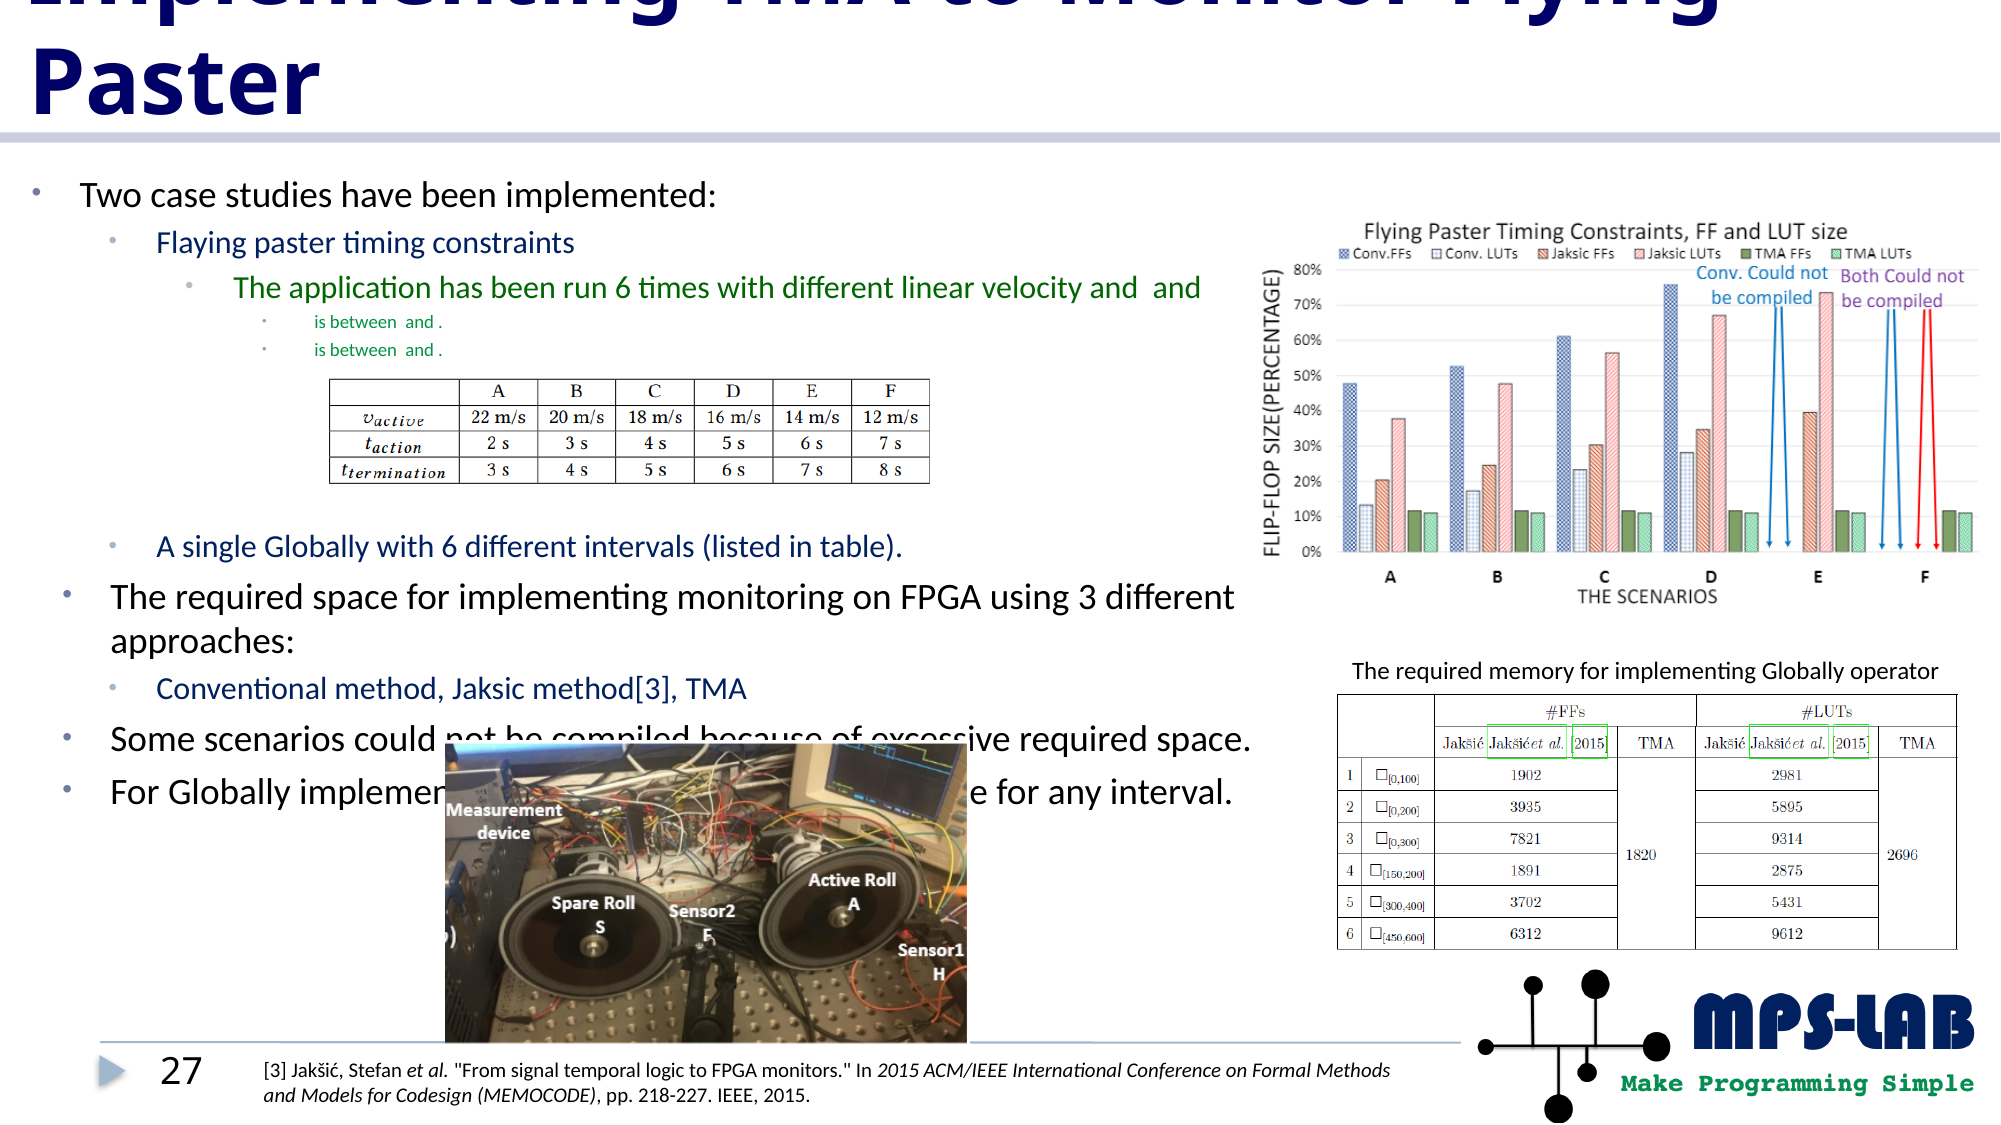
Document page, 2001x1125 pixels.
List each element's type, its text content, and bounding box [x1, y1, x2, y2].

picture [1233, 185, 2000, 614]
picture [1335, 692, 2001, 1123]
text_box [3] Jakšić, Stefan et al. "From signal temporal logic to FPGA monitors." In 2015 ACM/IEEE International Conference on Formal Methods and Models for Codesign (MEMOCODE), pp. 218-227. IEEE, 2015. [248, 1048, 1434, 1114]
slide_number 27 [145, 1039, 353, 1100]
text_box The required memory for implementing Globally operator [1337, 646, 1956, 692]
picture [444, 740, 971, 1054]
picture [320, 374, 940, 488]
title Implementing TMA to Monitor Flying Paster [13, 0, 2000, 141]
